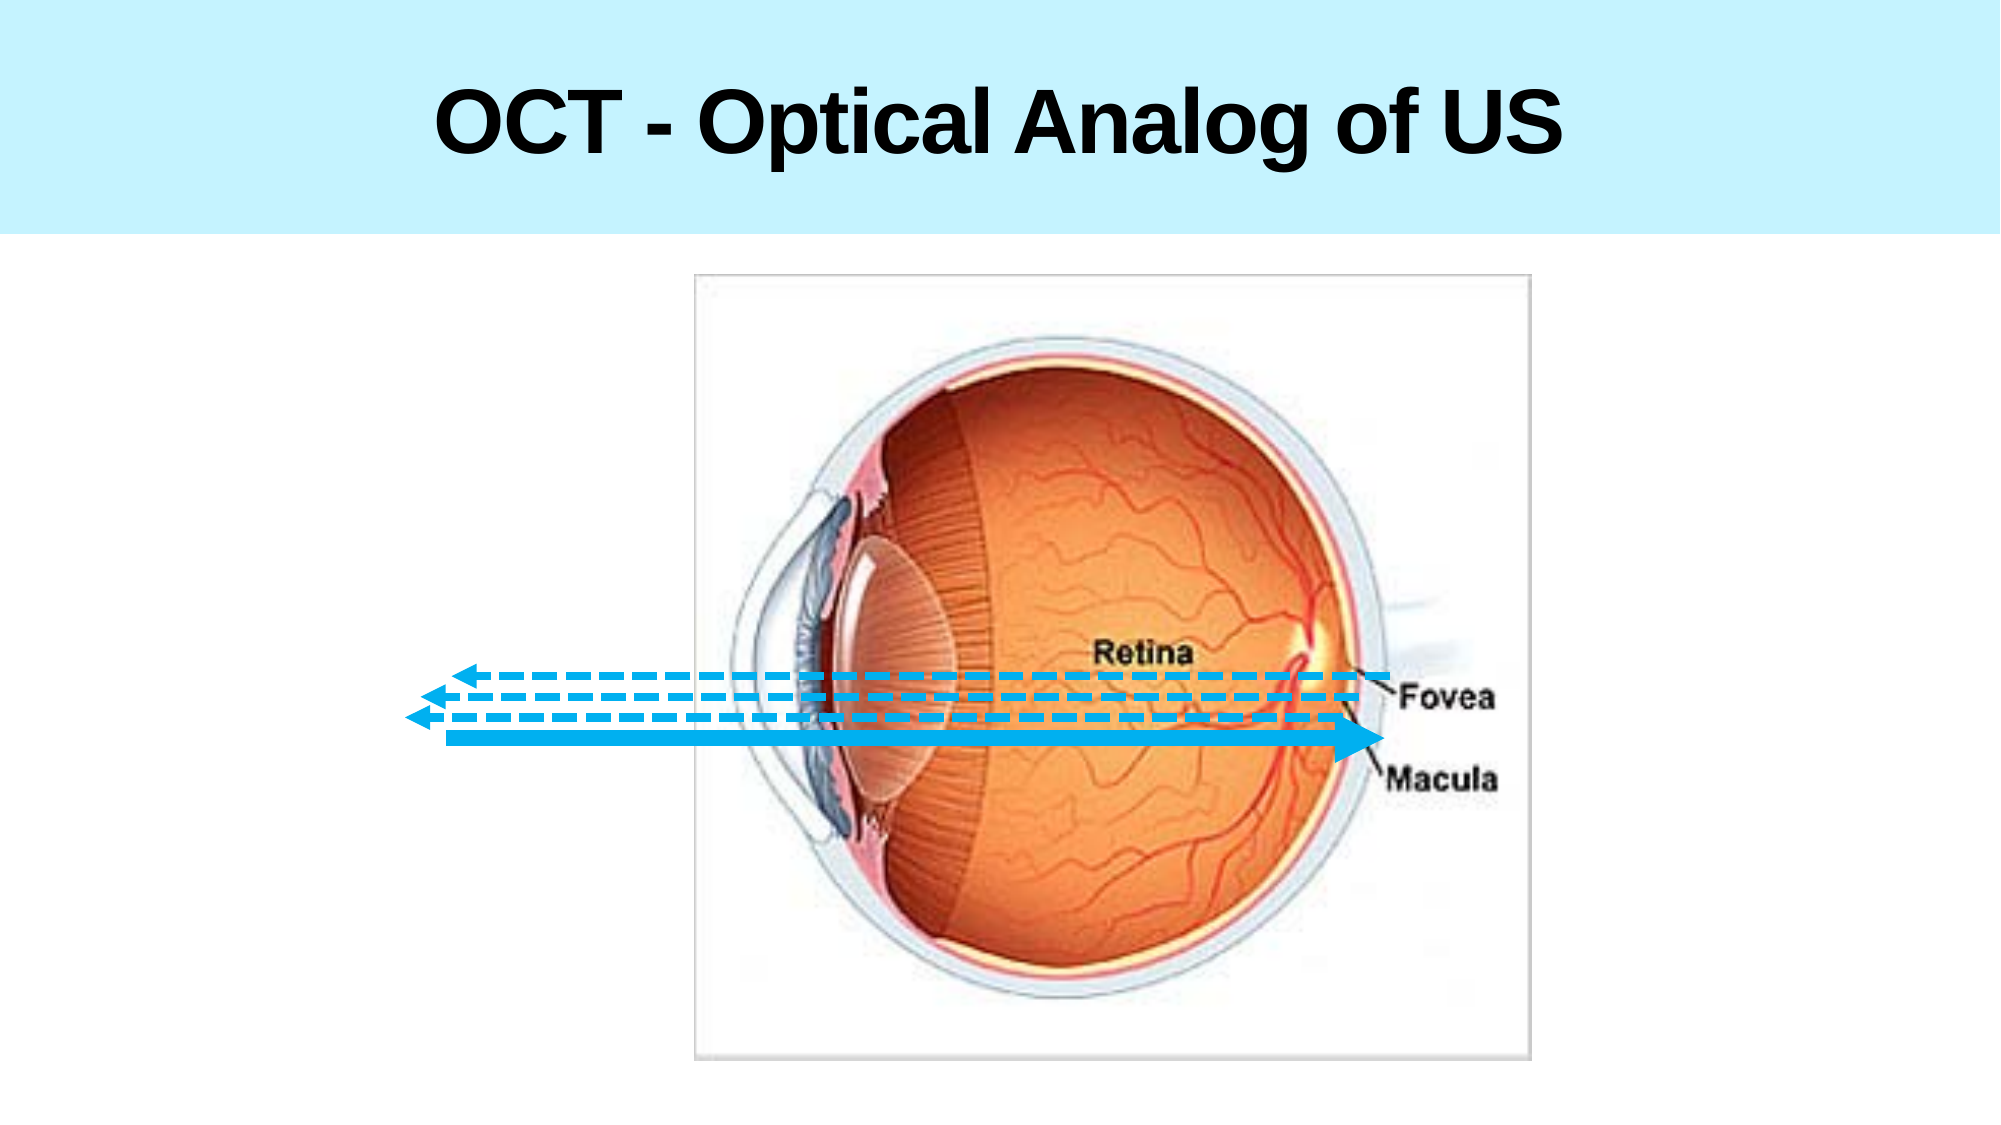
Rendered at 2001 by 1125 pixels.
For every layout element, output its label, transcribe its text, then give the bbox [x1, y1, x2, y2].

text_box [404, 274, 1533, 1061]
title OCT - Optical Analog of US [0, 0, 2000, 234]
